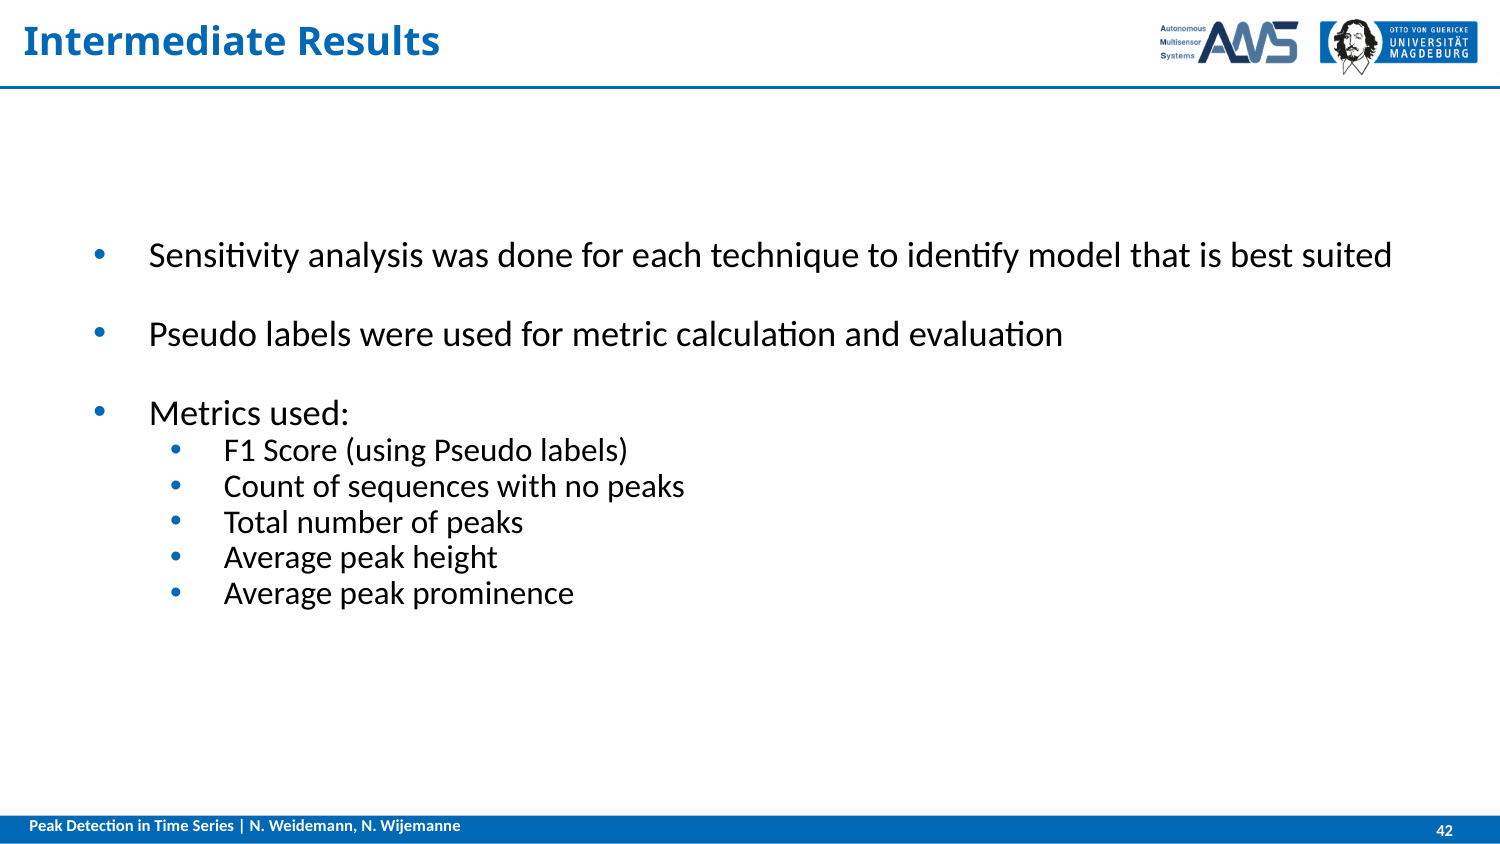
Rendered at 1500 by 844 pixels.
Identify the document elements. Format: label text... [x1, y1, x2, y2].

picture [1150, 16, 1500, 77]
title Intermediate Results [0, 0, 943, 86]
slide_number 42 [1312, 815, 1454, 844]
list Sensitivity analysis was done for each technique to identify model that is best suited Pseudo labels were used for metric calculation and evaluation Metrics used: F1 Score (using Pseudo labels) Count of sequences with no peaks Total number of peaks Average peak height Average peak prominence [59, 184, 1441, 721]
text_box Peak Detection in Time Series | N. Weidemann, N. Wijemanne [14, 804, 666, 844]
